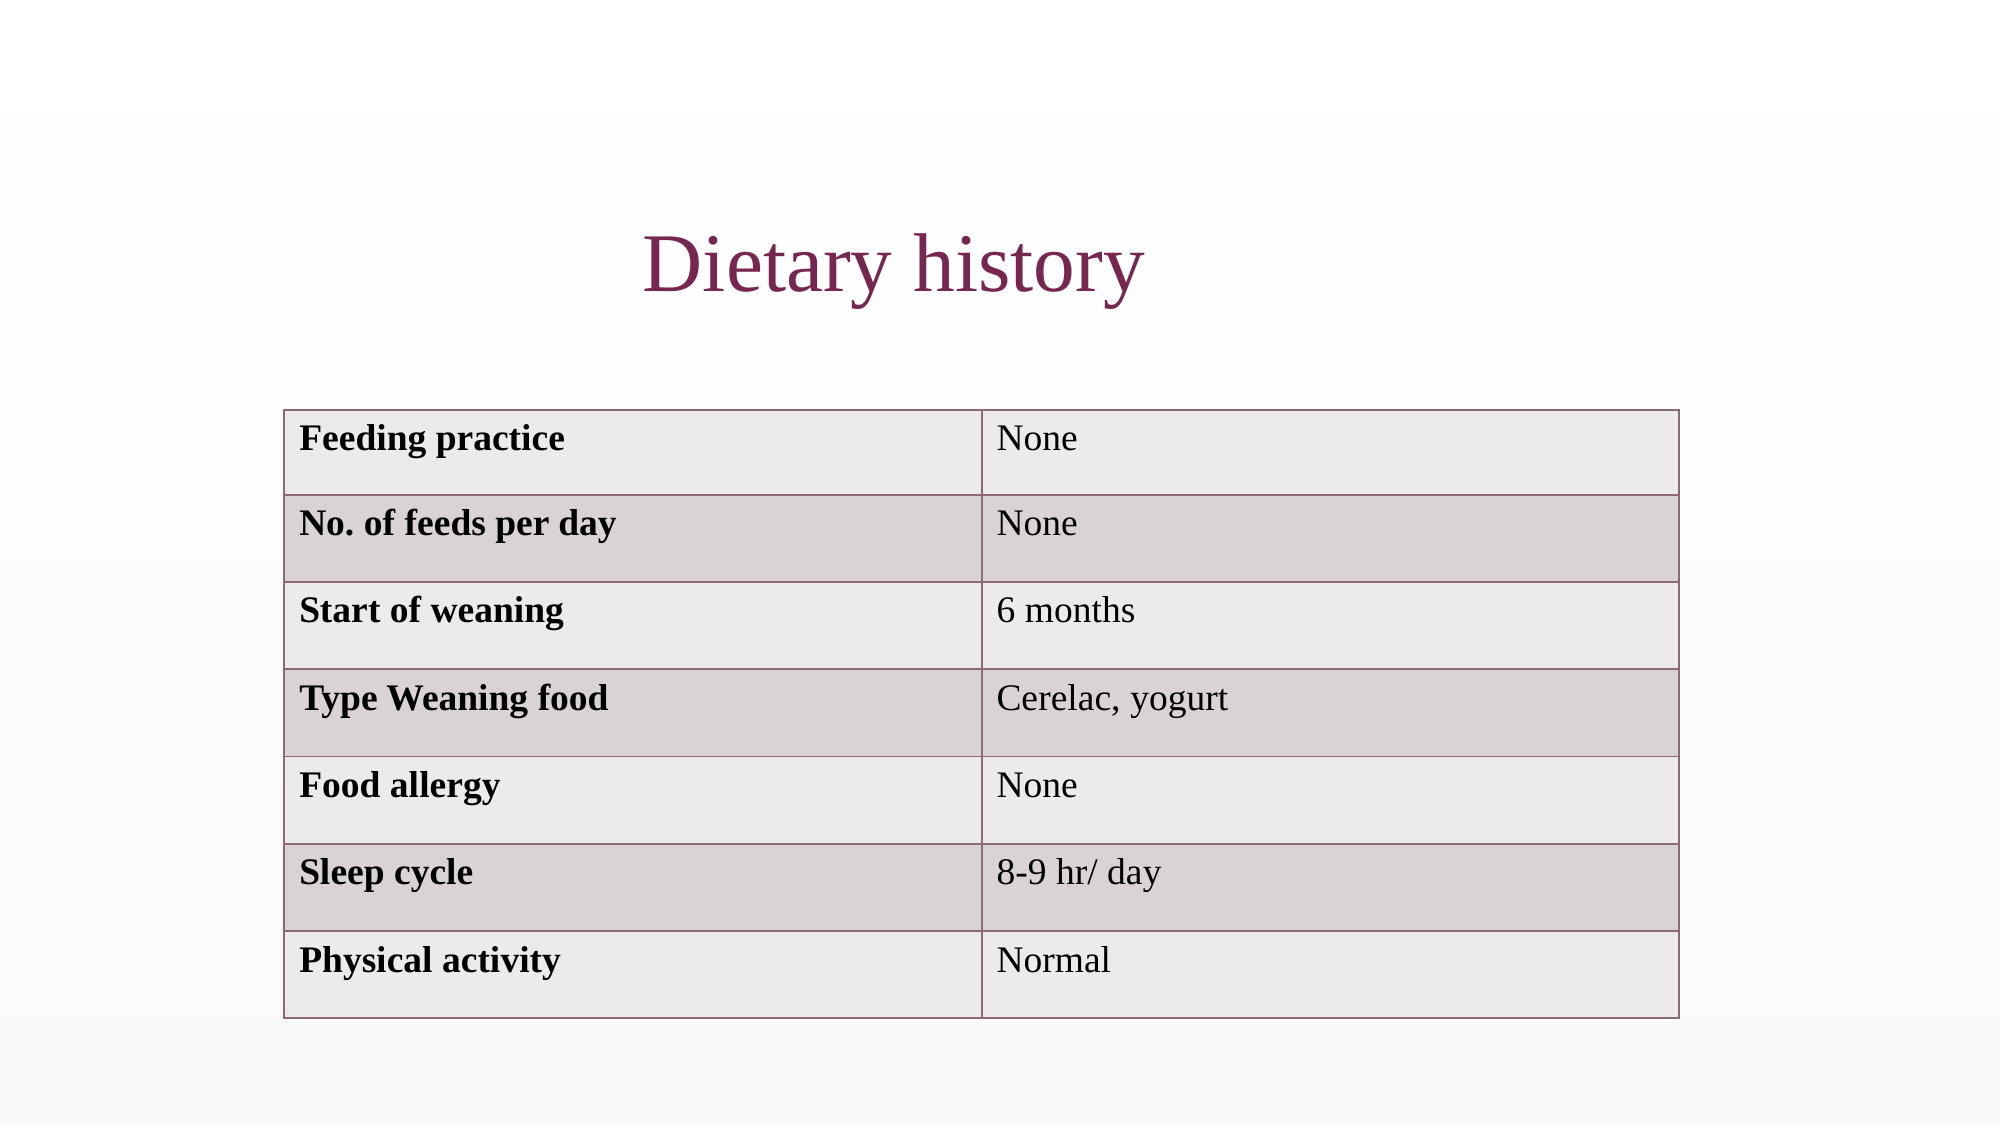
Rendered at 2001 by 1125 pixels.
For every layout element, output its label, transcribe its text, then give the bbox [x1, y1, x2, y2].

table_cell None [983, 757, 1678, 843]
table_header None [983, 411, 1678, 494]
table_cell Physical activity [285, 932, 981, 1017]
table_cell Food allergy [285, 757, 981, 843]
table_cell Type Weaning food [285, 670, 981, 756]
table_cell No. of feeds per day [285, 496, 981, 581]
table_cell Sleep cycle [285, 845, 981, 930]
table_cell 6 months [983, 583, 1678, 668]
table_header Feeding practice [285, 411, 981, 494]
table_cell None [983, 496, 1678, 581]
table_cell Cerelac, yogurt [983, 670, 1678, 756]
table_cell Start of weaning [285, 583, 981, 668]
table_cell 8-9 hr/ day [983, 845, 1678, 930]
table_cell Normal [983, 932, 1678, 1017]
text_box Dietary history [628, 200, 1277, 316]
